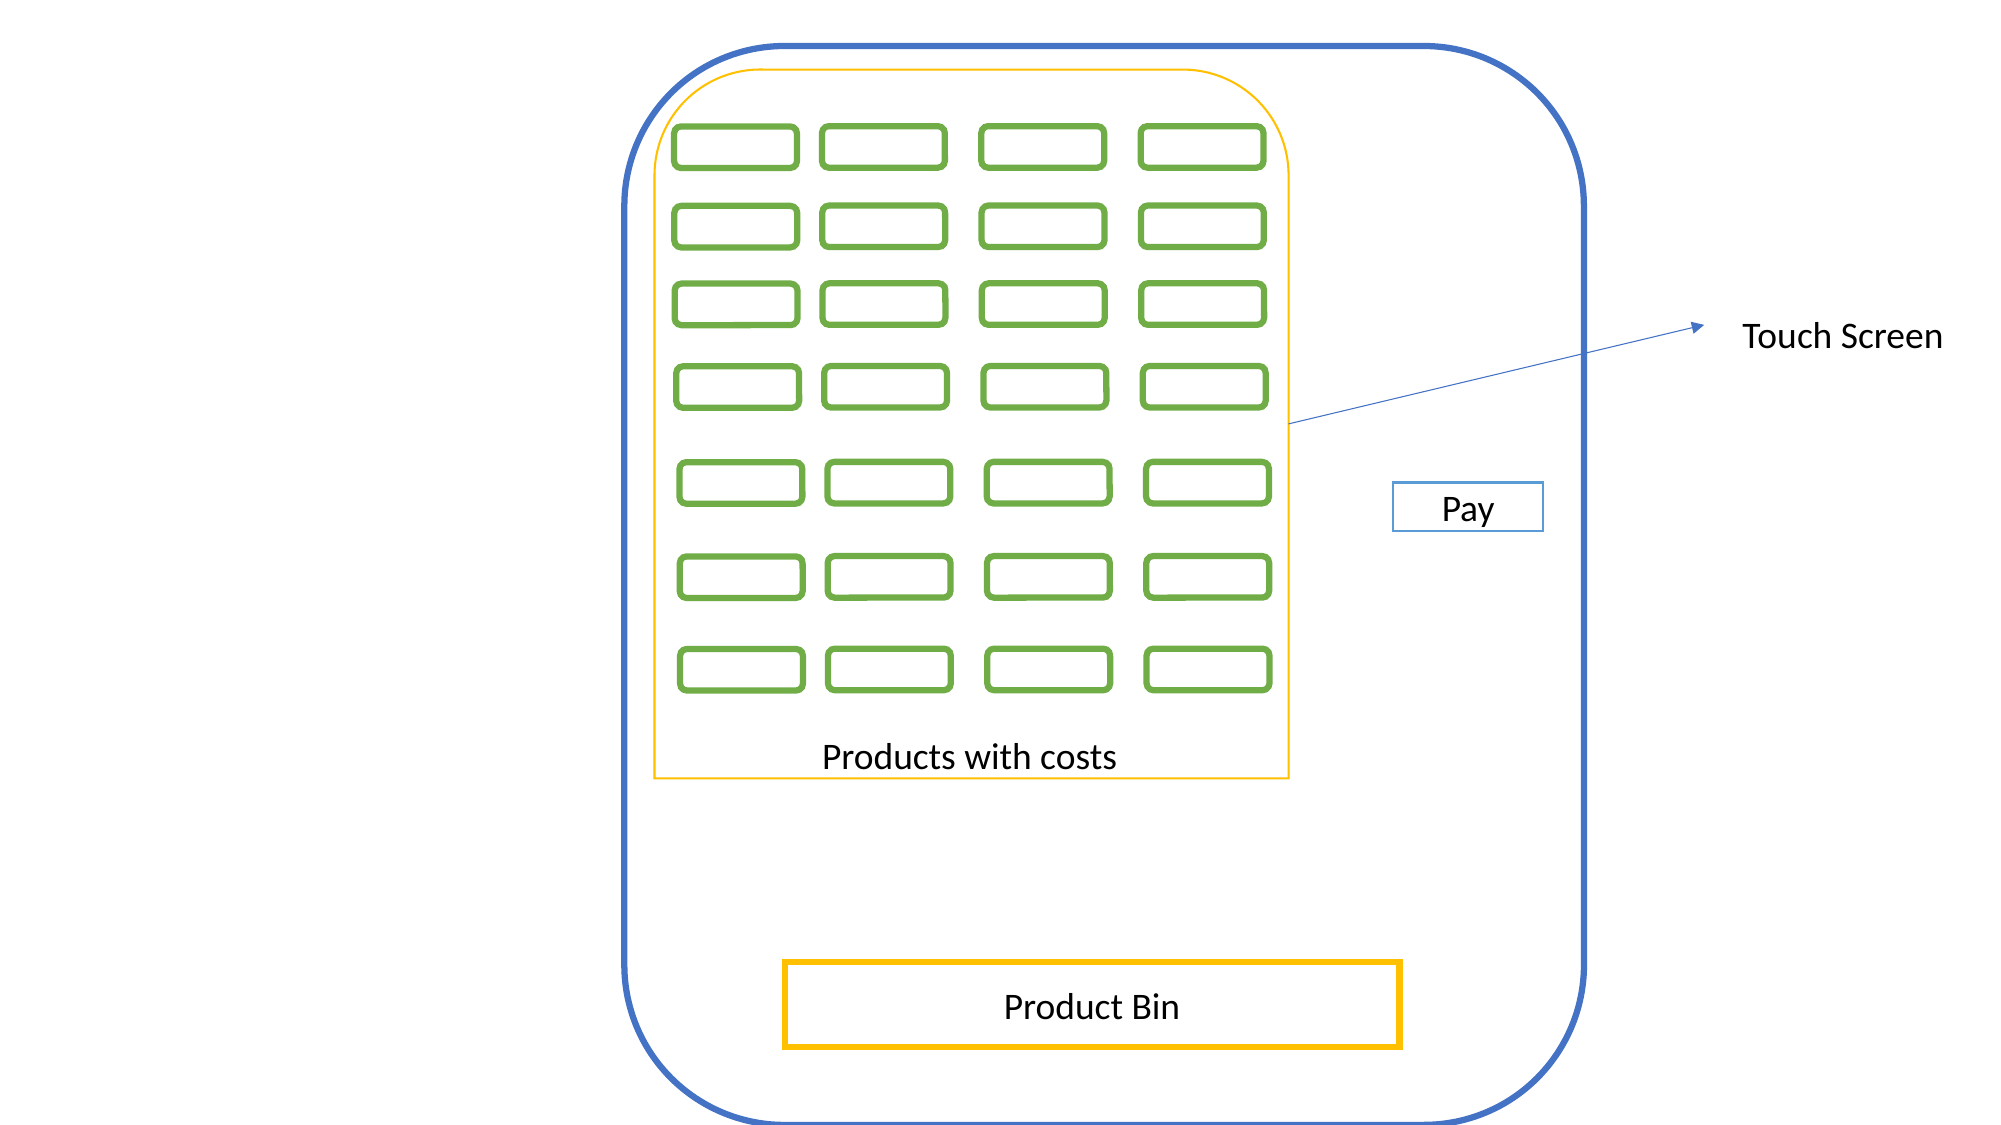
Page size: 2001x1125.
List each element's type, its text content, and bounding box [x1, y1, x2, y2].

text_box [1145, 555, 1271, 599]
text_box [826, 555, 952, 599]
text_box [1139, 125, 1265, 169]
text_box [986, 647, 1112, 692]
text_box [985, 555, 1111, 599]
text_box [1145, 647, 1271, 692]
text_box [823, 364, 949, 409]
text_box [675, 365, 801, 409]
text_box [1139, 204, 1265, 249]
text_box [1141, 364, 1267, 409]
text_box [1288, 324, 1705, 424]
text_box [820, 125, 946, 169]
text_box [1140, 282, 1266, 326]
text_box Touch Screen [1727, 304, 1979, 364]
text_box [982, 364, 1108, 409]
text_box Pay [1392, 481, 1544, 532]
text_box [673, 282, 799, 327]
text_box [678, 461, 804, 505]
text_box [679, 647, 805, 692]
text_box [678, 555, 804, 600]
text_box [653, 68, 1290, 780]
text_box [673, 204, 799, 249]
text_box [623, 44, 1586, 1125]
text_box [673, 125, 799, 170]
text_box [1145, 460, 1271, 505]
text_box [821, 204, 947, 249]
text_box [826, 647, 952, 692]
text_box [980, 282, 1106, 326]
text_box [985, 460, 1111, 505]
text_box [980, 204, 1106, 249]
text_box [826, 460, 952, 505]
text_box Product Bin [784, 961, 1400, 1048]
text_box [980, 125, 1106, 169]
text_box [821, 282, 947, 326]
text_box Products with costs [807, 724, 1244, 785]
